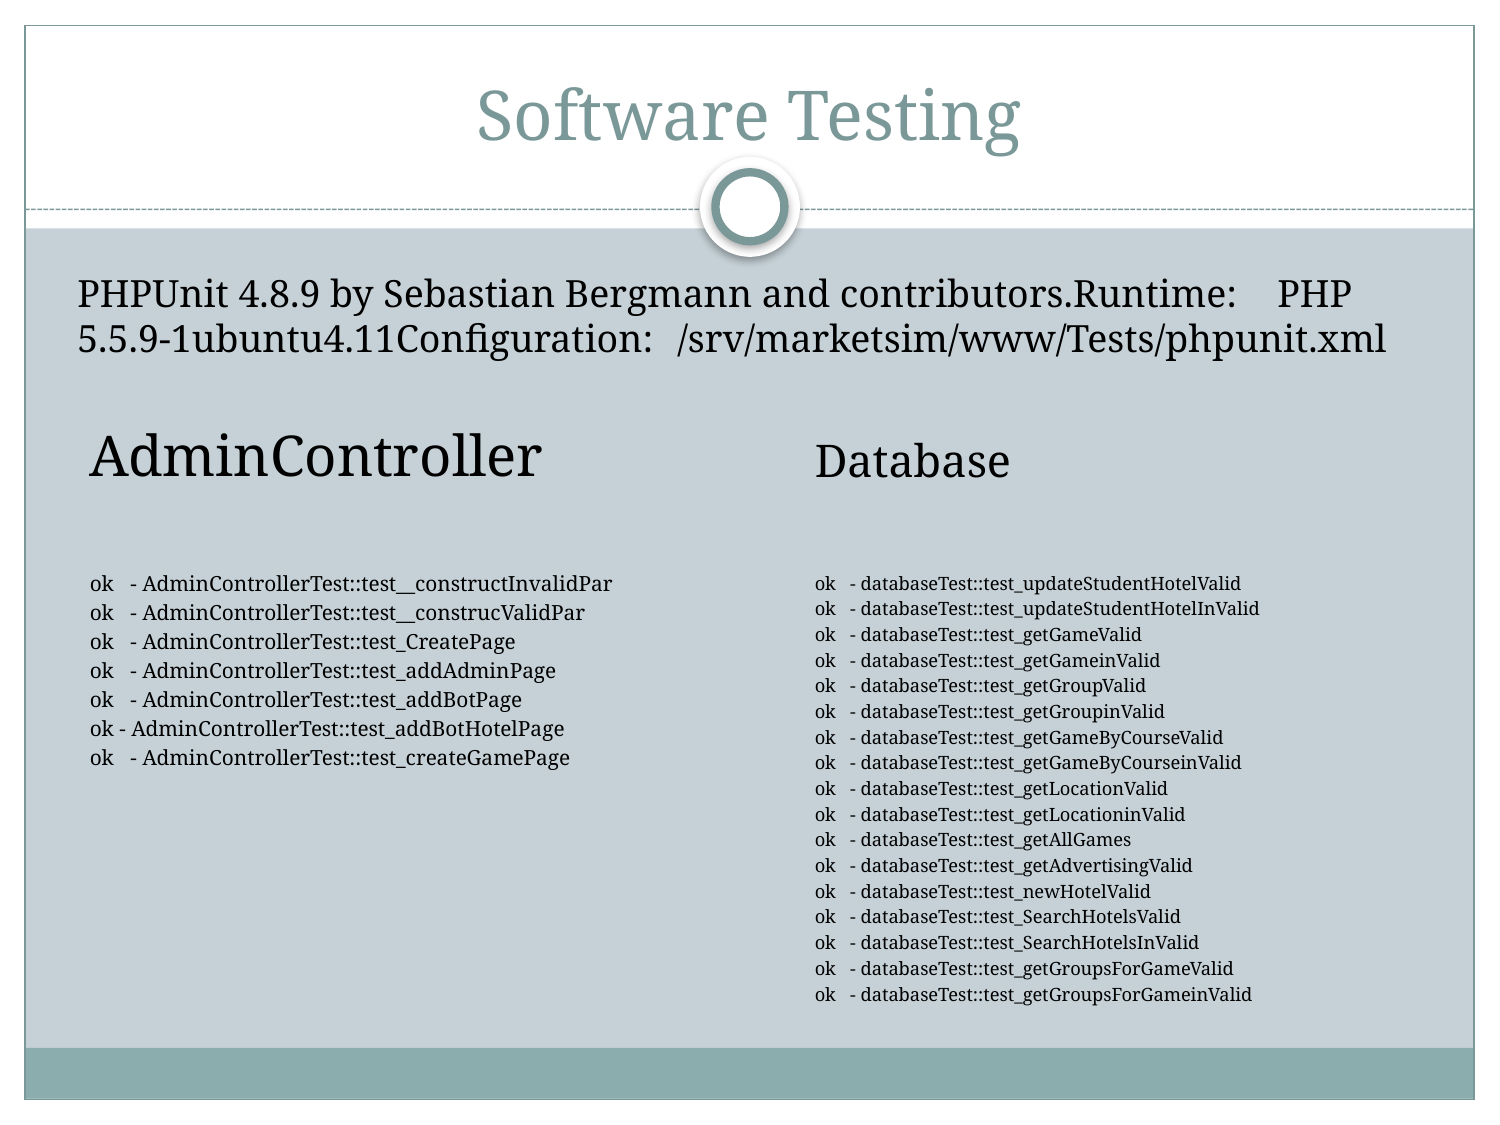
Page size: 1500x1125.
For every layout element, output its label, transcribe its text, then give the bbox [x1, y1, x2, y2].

text_box PHPUnit 4.8.9 by Sebastian Bergmann and contributors.Runtime: PHP 5.5.9-1ubuntu4.11Configuration: /srv/marketsim/www/Tests/phpunit.xml [62, 262, 1450, 368]
text_box Database ok - databaseTest::test_updateStudentHotelValid ok - databaseTest::test_updateStudentHotelInValid ok - databaseTest::test_getGameValid ok - databaseTest::test_getGameinValid ok - databaseTest::test_getGroupValid ok - databaseTest::test_getGroupinValid ok - databaseTest::test_getGameByCourseValid ok - databaseTest::test_getGameByCourseinValid ok - databaseTest::test_getLocationValid ok - databaseTest::test_getLocationinValid ok - databaseTest::test_getAllGames ok - databaseTest::test_getAdvertisingValid ok - databaseTest::test_newHotelValid ok - databaseTest::test_SearchHotelsValid ok - databaseTest::test_SearchHotelsInValid ok - databaseTest::test_getGroupsForGameValid ok - databaseTest::test_getGroupsForGameinValid [799, 424, 1413, 1013]
title Software Testing [49, 37, 1450, 162]
text_box AdminController ok - AdminControllerTest::test__constructInvalidPar ok - AdminControllerTest::test__construcValidPar ok - AdminControllerTest::test_CreatePage ok - AdminControllerTest::test_addAdminPage ok - AdminControllerTest::test_addBotPage ok - AdminControllerTest::test_addBotHotelPage ok - AdminControllerTest::test_createGamePage [75, 412, 725, 1013]
